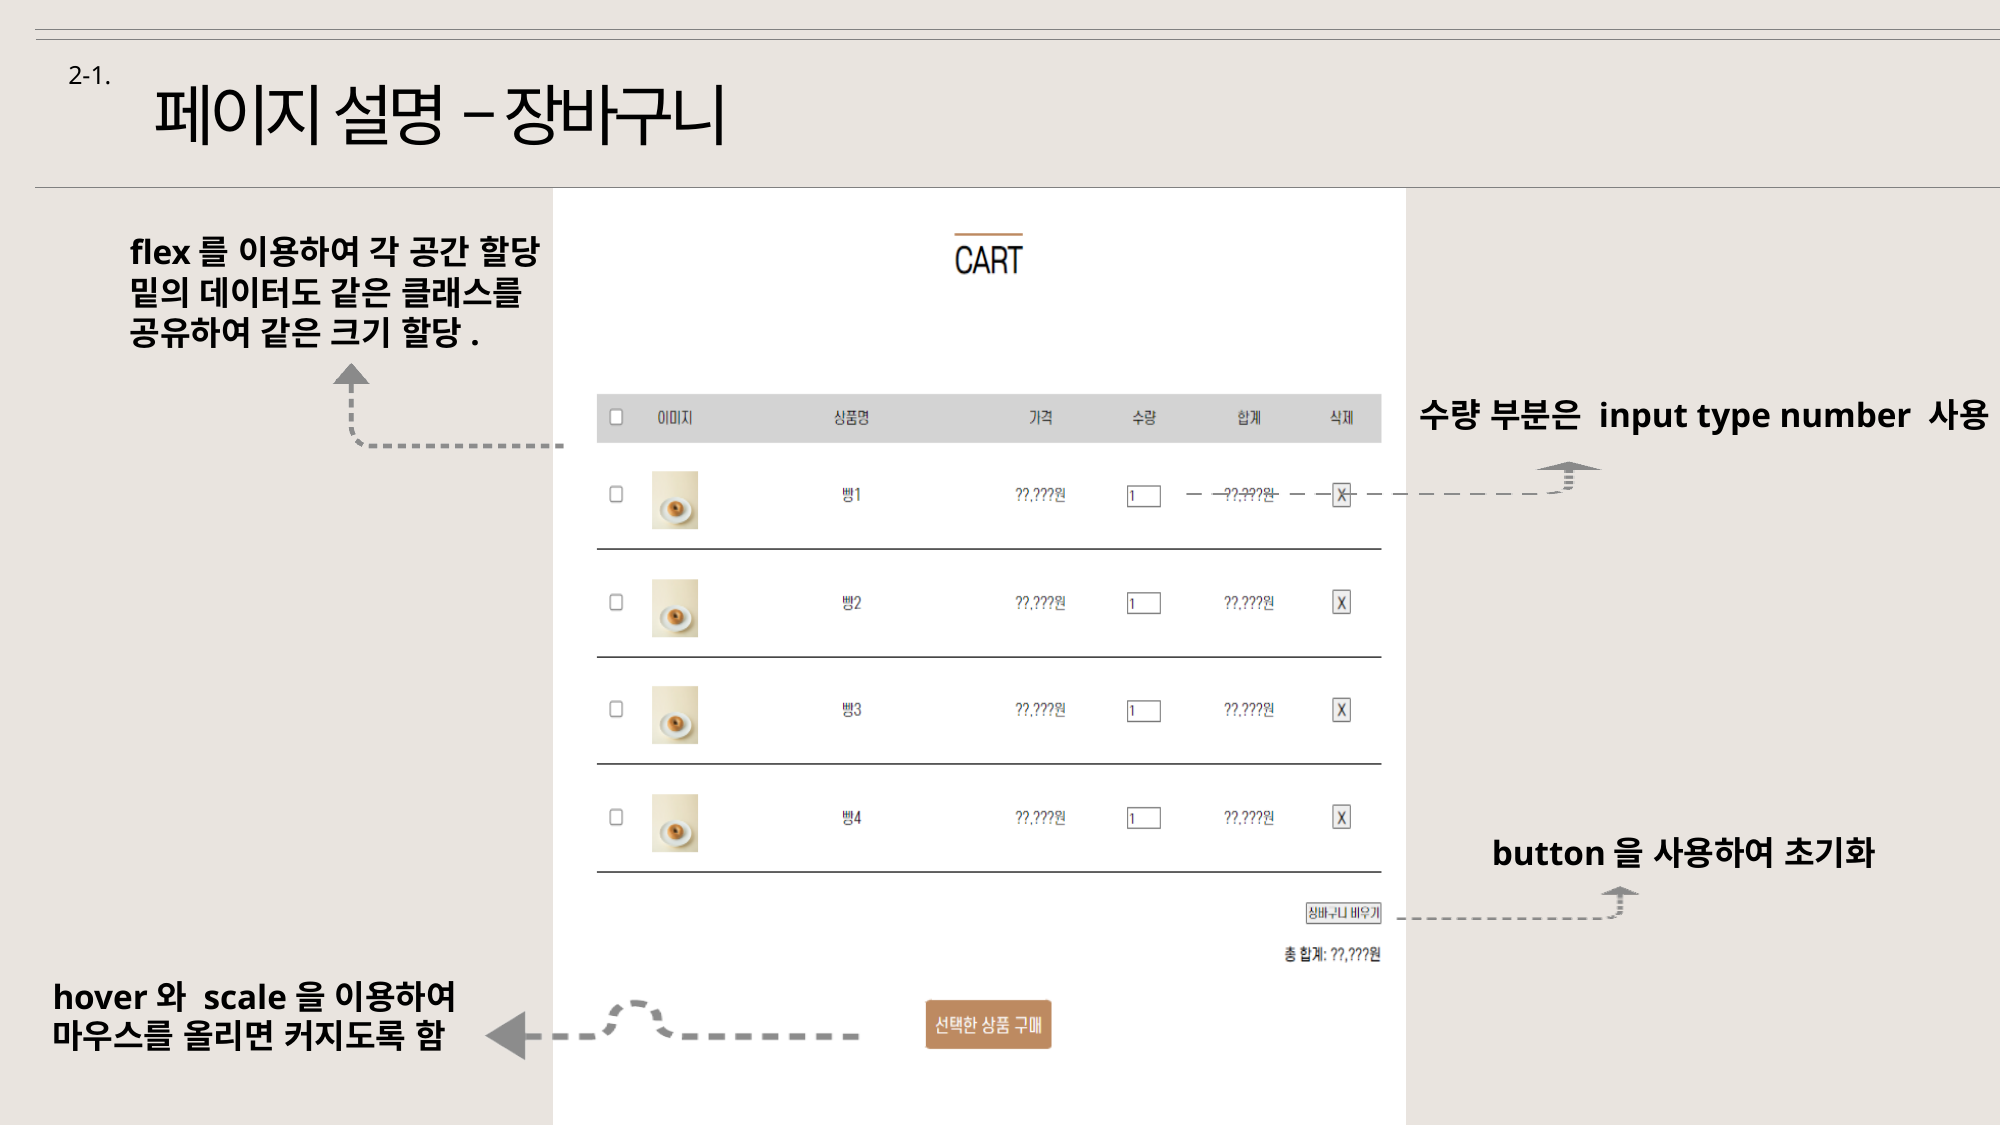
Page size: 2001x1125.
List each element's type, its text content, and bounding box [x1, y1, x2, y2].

picture [330, 188, 1642, 1125]
text_box button을 사용하여 초기화 [1477, 791, 1910, 887]
text_box flex를 이용하여 각 공간 할당 밑의 데이터도 같은 클래스를 공유하여 같은 크기 할당. [114, 224, 553, 359]
text_box hover와 scale을 이용하여 마우스를 올리면 커지도록 함 [37, 968, 472, 1063]
text_box 페이지 설명 – 장바구니 [139, 66, 758, 162]
text_box 2-1. [53, 52, 127, 98]
text_box 수량 부분은 input type number 사용 [1406, 353, 2000, 449]
